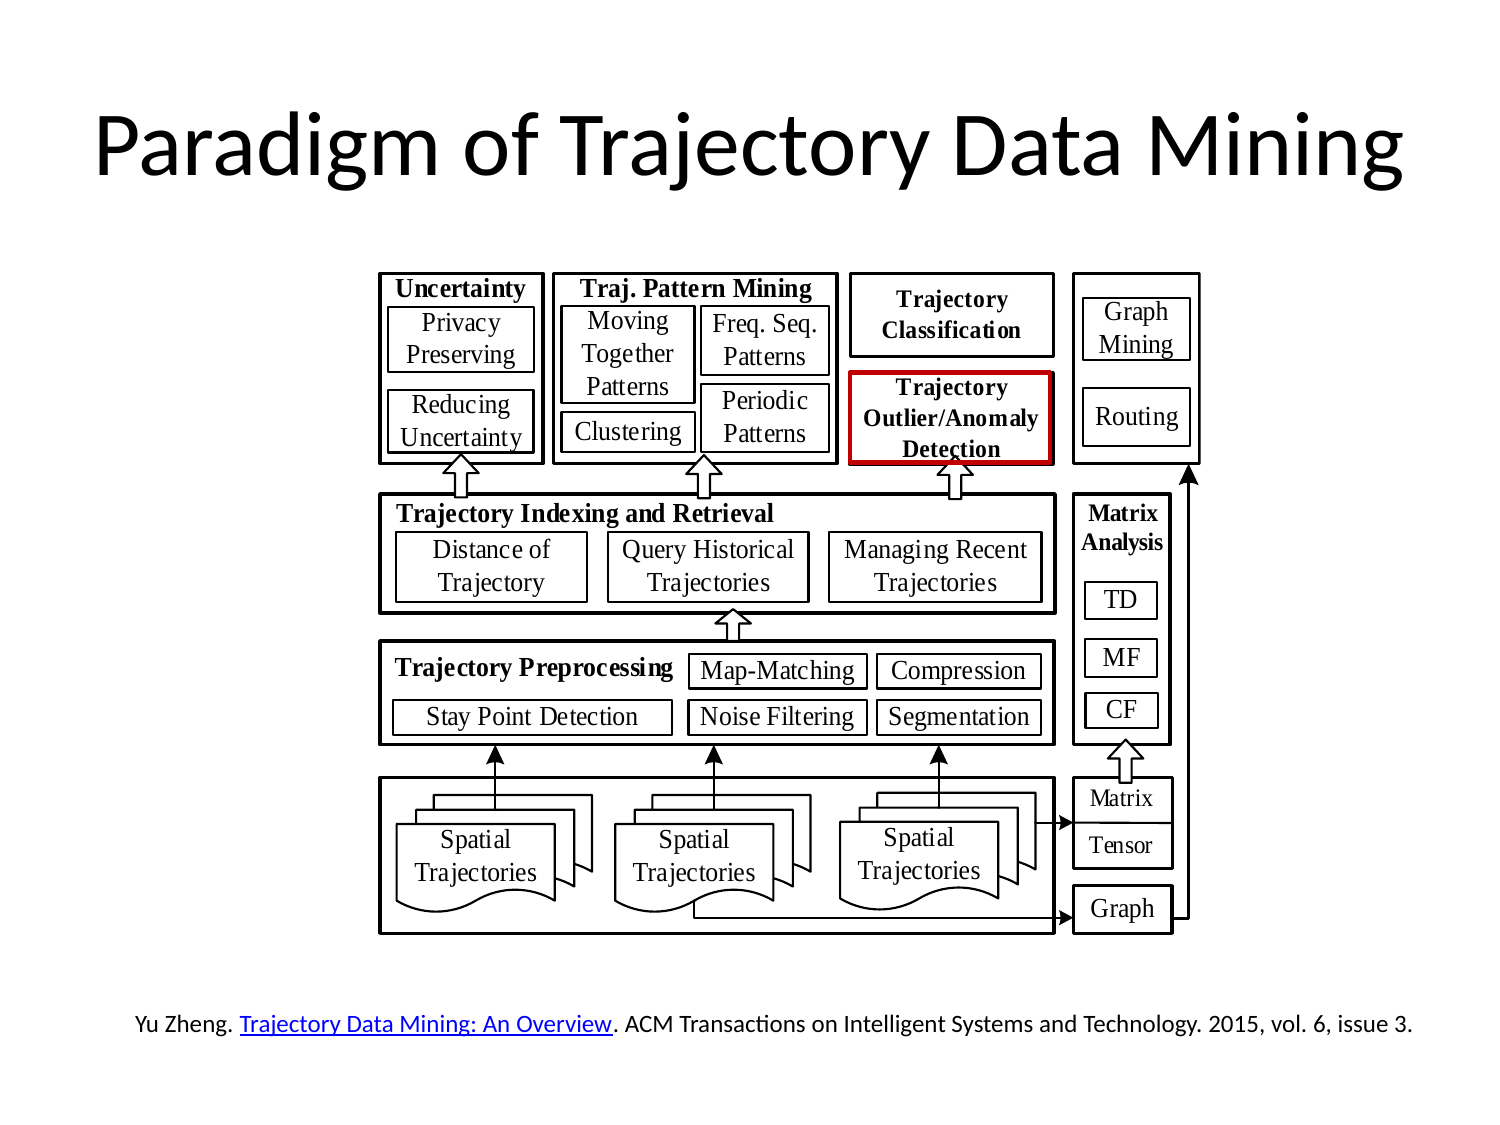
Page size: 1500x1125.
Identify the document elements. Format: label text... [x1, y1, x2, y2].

picture [374, 262, 1201, 938]
title Paradigm of Trajectory Data Mining [75, 45, 1425, 233]
text_box Yu Zheng. Trajectory Data Mining: An Overview. ACM Transactions on Intelligent Systems and Technology. 2015, vol. 6, issue 3. [99, 999, 1450, 1045]
